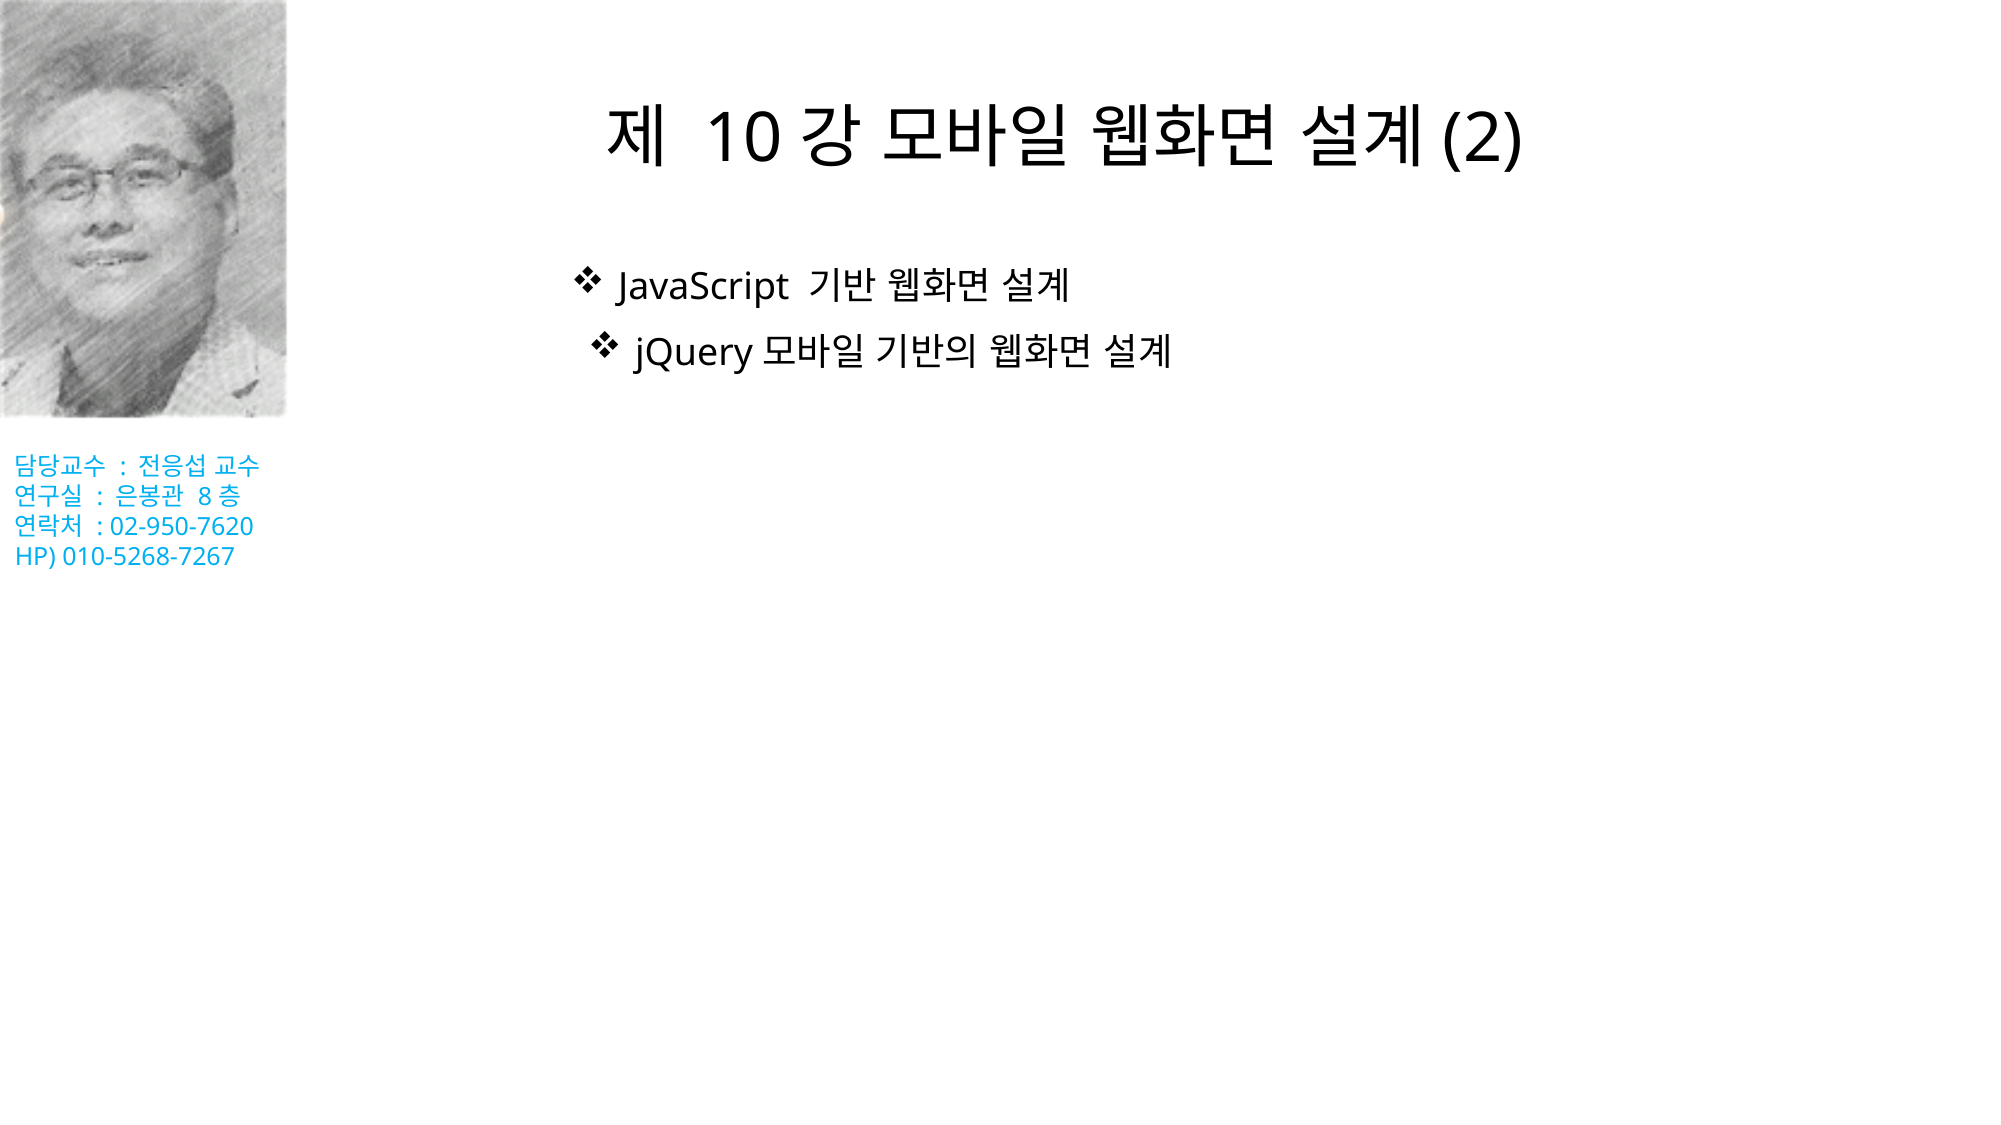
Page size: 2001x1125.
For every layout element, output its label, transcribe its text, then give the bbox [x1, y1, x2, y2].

picture [0, 0, 289, 421]
title 제 10강 모바일 웹화면 설계(2) [381, 62, 1748, 185]
text_box 담당교수 : 전응섭 교수 연구실 : 은봉관 8층 연락처 : 02-950-7620 HP) 010-5268-7267 [0, 443, 342, 578]
text_box JavaScript 기반 웹화면 설계 [556, 232, 1573, 383]
text_box jQuery모바일 기반의 웹화면 설계 [573, 320, 1189, 381]
